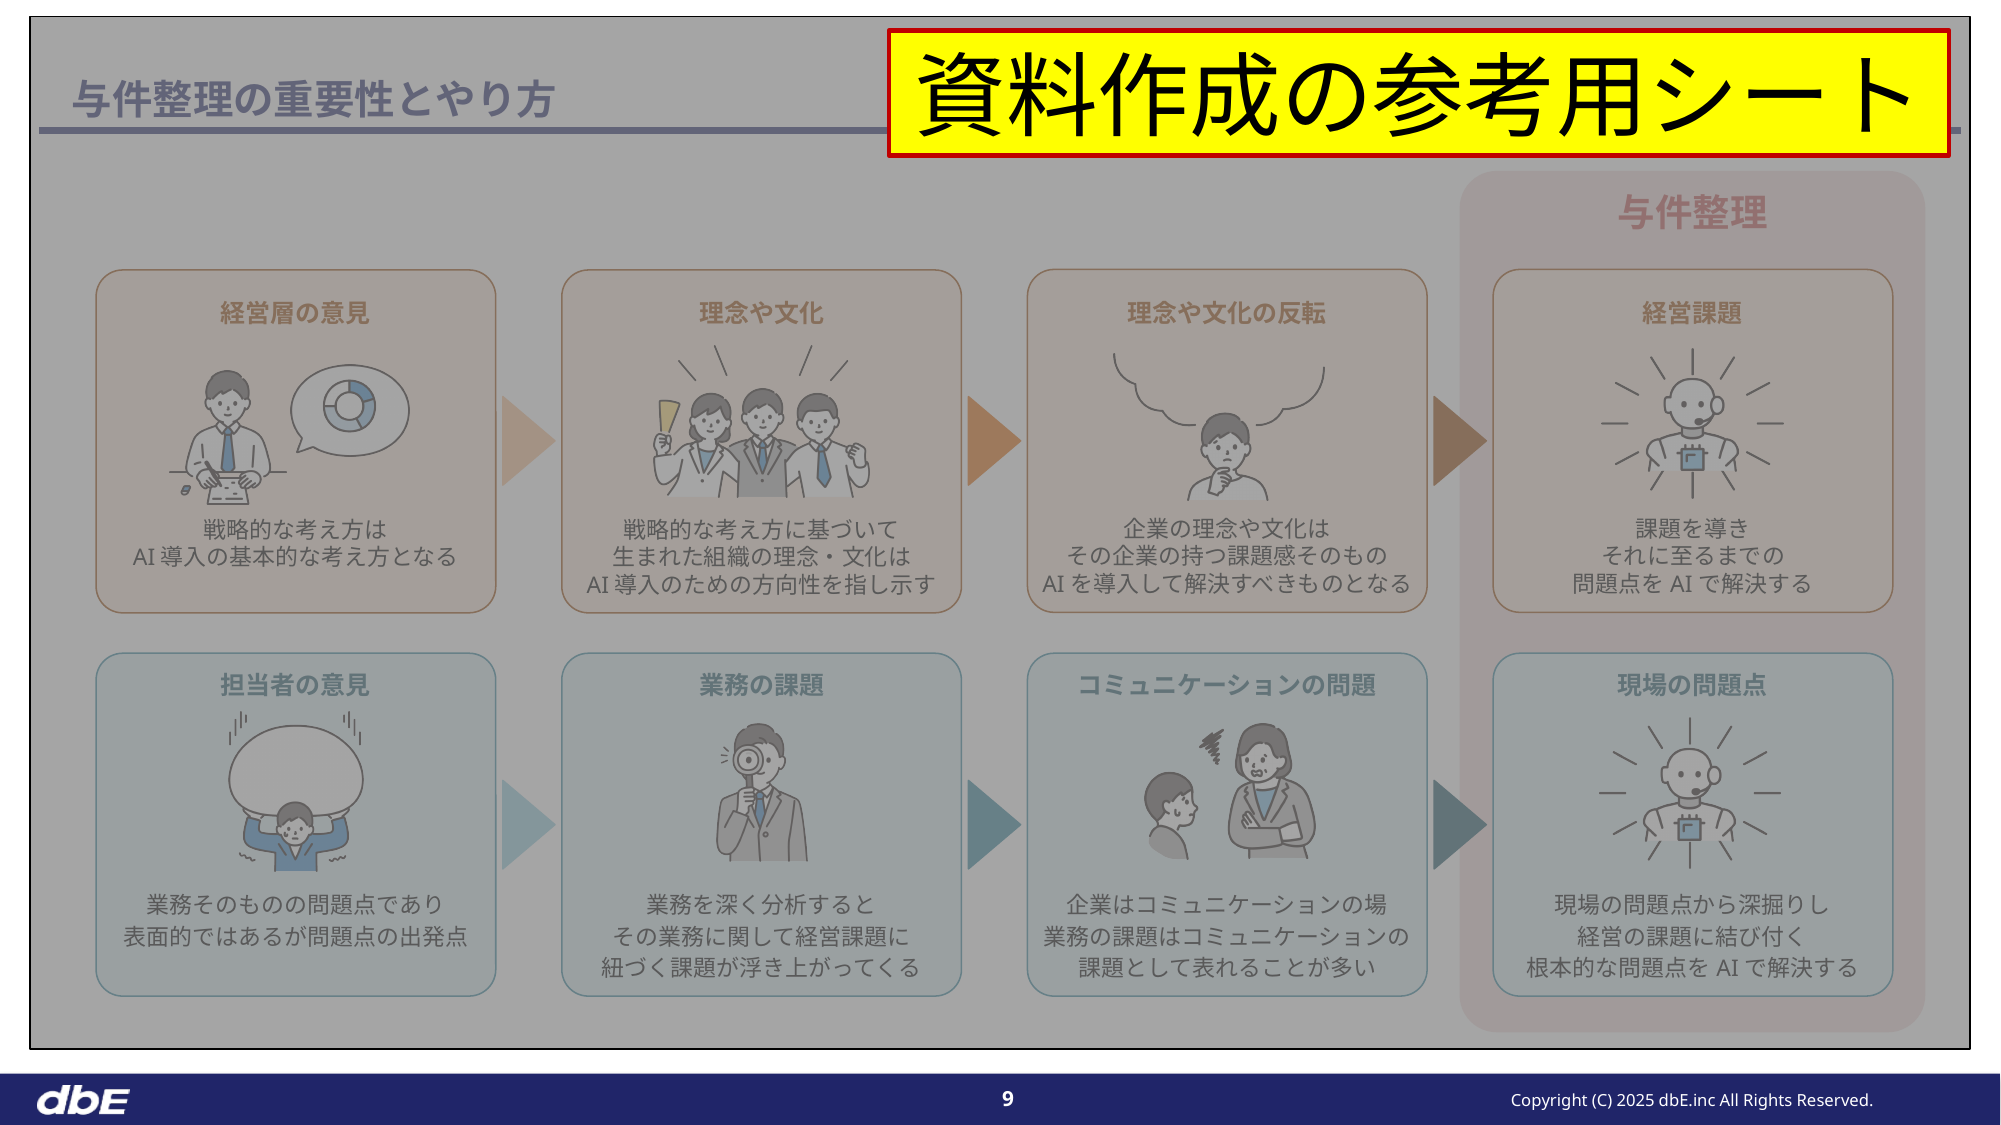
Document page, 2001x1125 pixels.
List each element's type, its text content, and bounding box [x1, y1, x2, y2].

picture [1143, 723, 1316, 860]
picture [653, 345, 871, 499]
slide_number 9 [861, 1074, 1155, 1125]
footer Copyright (C) 2025 dbE.inc All Rights Reserved. [1385, 1069, 2000, 1125]
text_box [1601, 348, 1784, 499]
picture [227, 711, 364, 872]
picture [1113, 353, 1325, 502]
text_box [169, 364, 410, 506]
picture [37, 1085, 130, 1115]
text_box [28, 14, 1972, 1051]
picture [716, 723, 809, 862]
text_box 資料作成の参考用シート [888, 30, 1949, 156]
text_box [1599, 717, 1781, 869]
